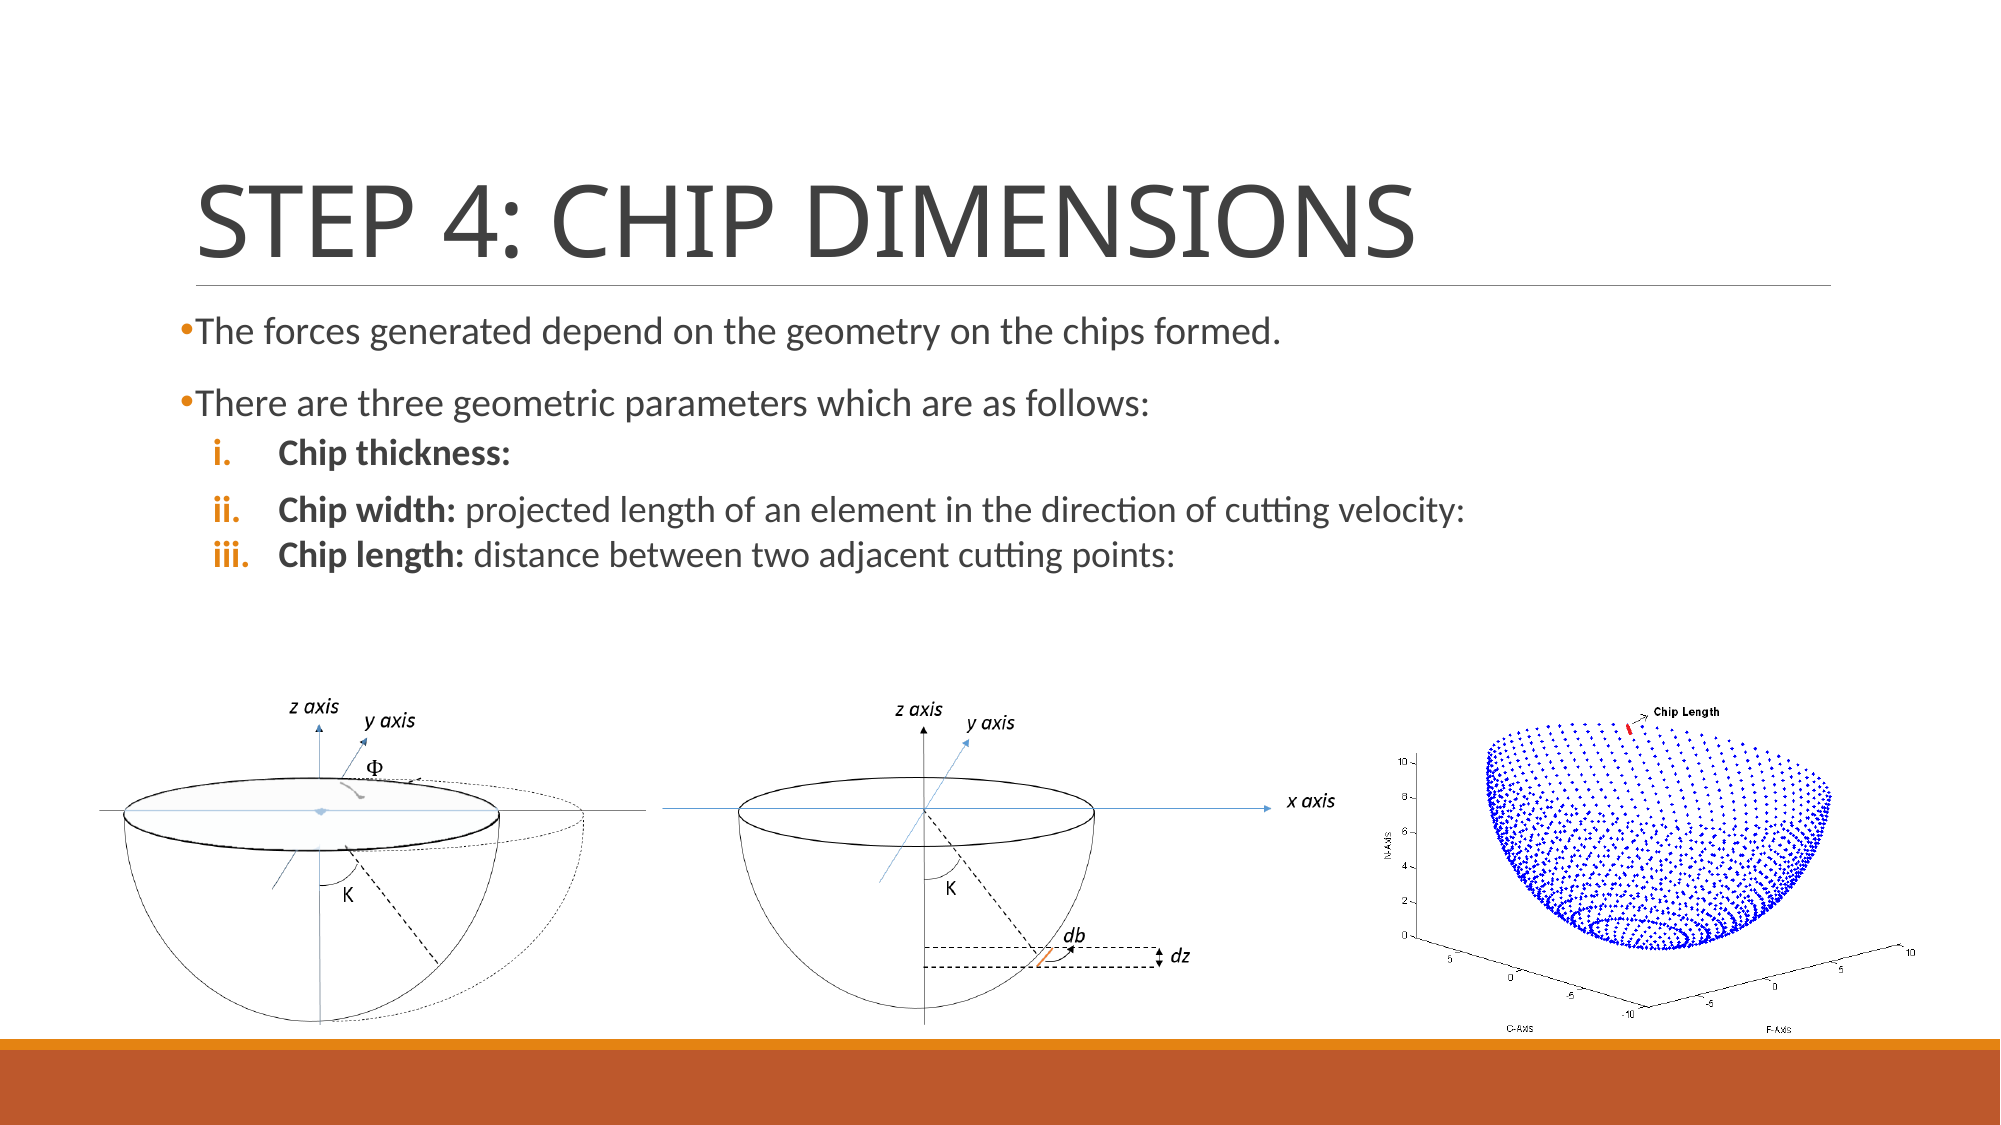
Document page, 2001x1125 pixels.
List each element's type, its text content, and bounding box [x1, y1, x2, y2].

title STEP 4: CHIP DIMENSIONS [180, 47, 1830, 285]
picture [98, 694, 647, 1026]
picture [1370, 701, 1920, 1035]
picture [661, 689, 1349, 1025]
